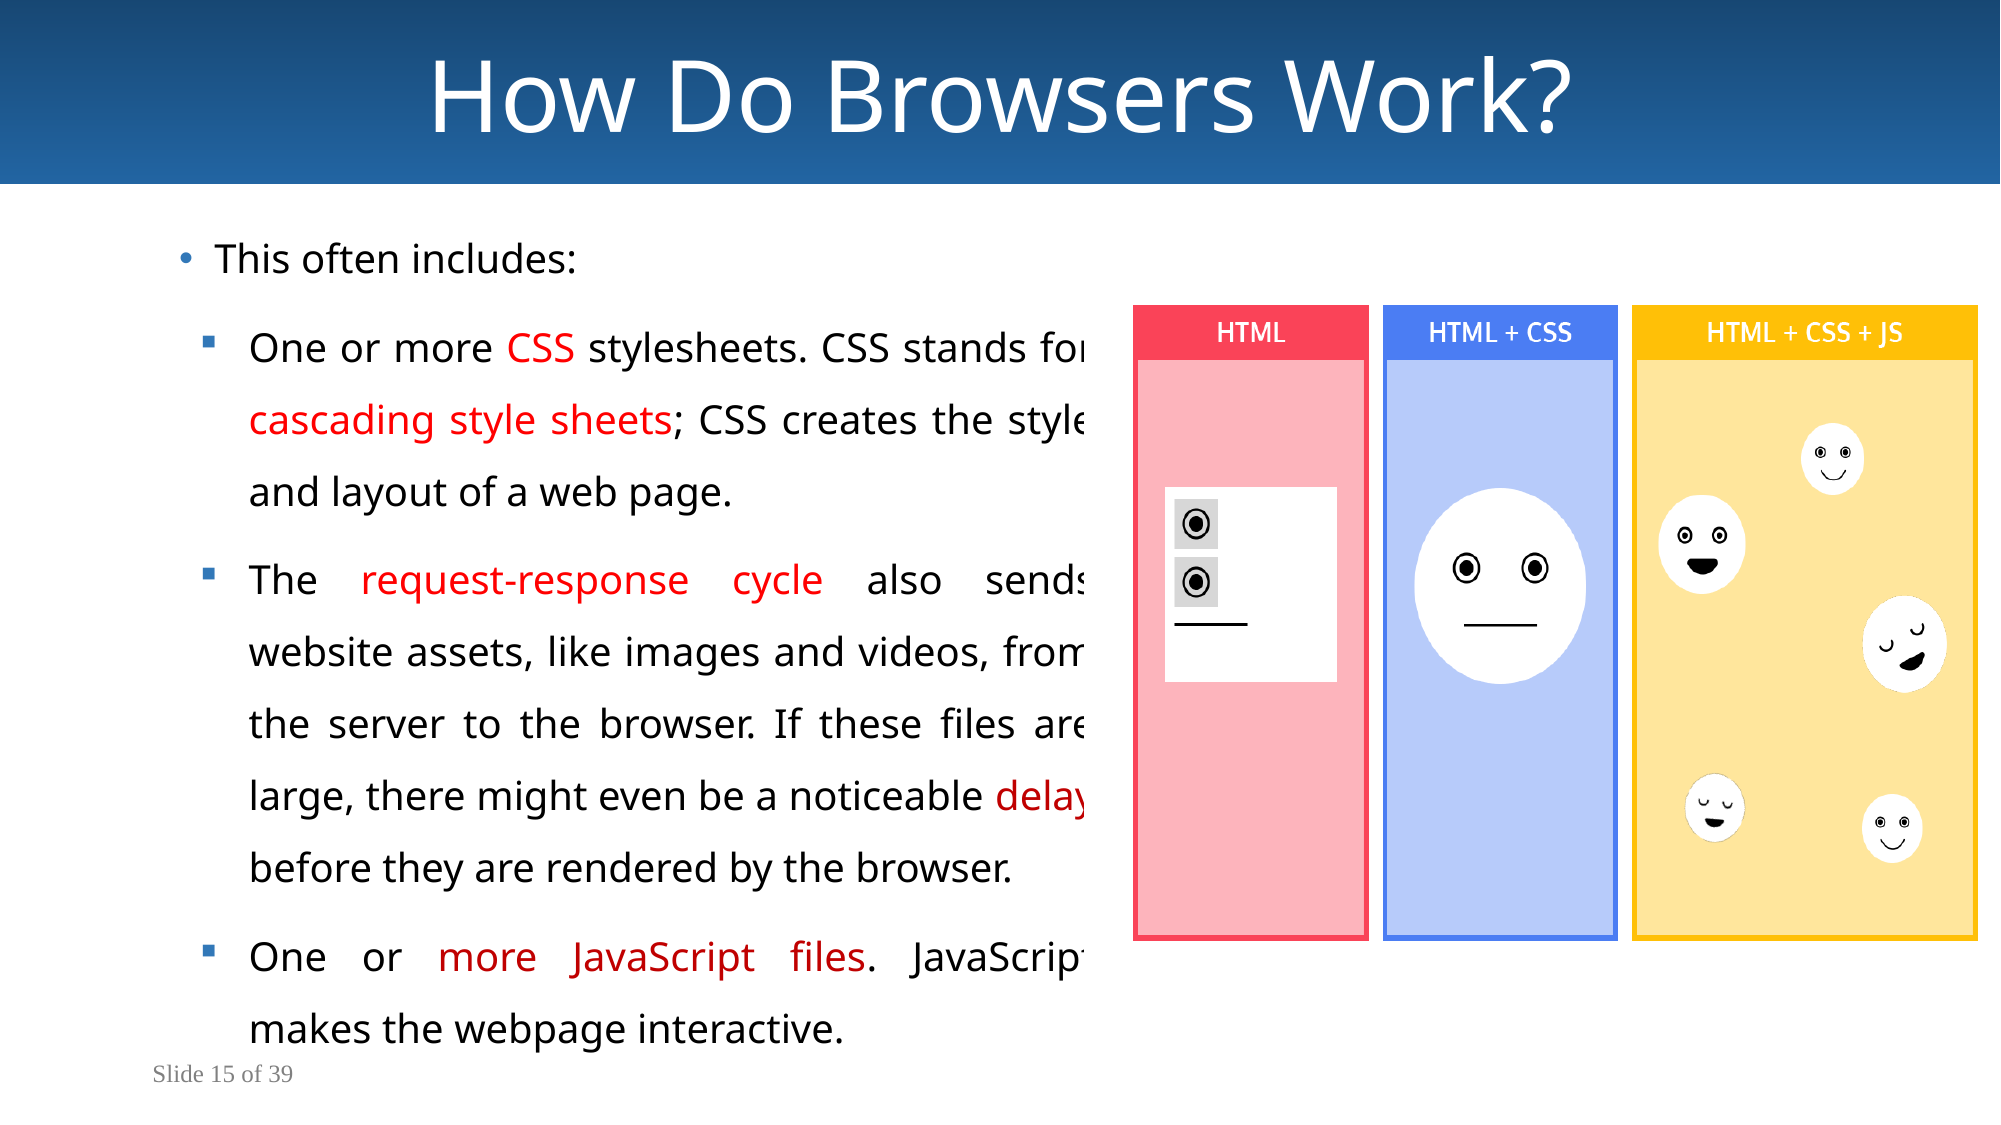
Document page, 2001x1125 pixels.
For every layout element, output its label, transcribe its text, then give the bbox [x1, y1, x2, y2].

list This often includes: One or more CSS stylesheets. CSS stands for cascading style sheets; CSS creates the style and layout of a web page. The request-response cycle also sends website assets, like images and videos, from the server to the browser. If these files are large, there might even be a noticeable delay before they are rendered by the browser. One or more JavaScript files. JavaScript makes the webpage interactive. [164, 202, 1111, 1080]
slide_number Slide 15 of 39 [137, 1042, 588, 1103]
text_box How Do Browsers Work? [0, 0, 2000, 185]
picture [1083, 202, 2000, 1043]
